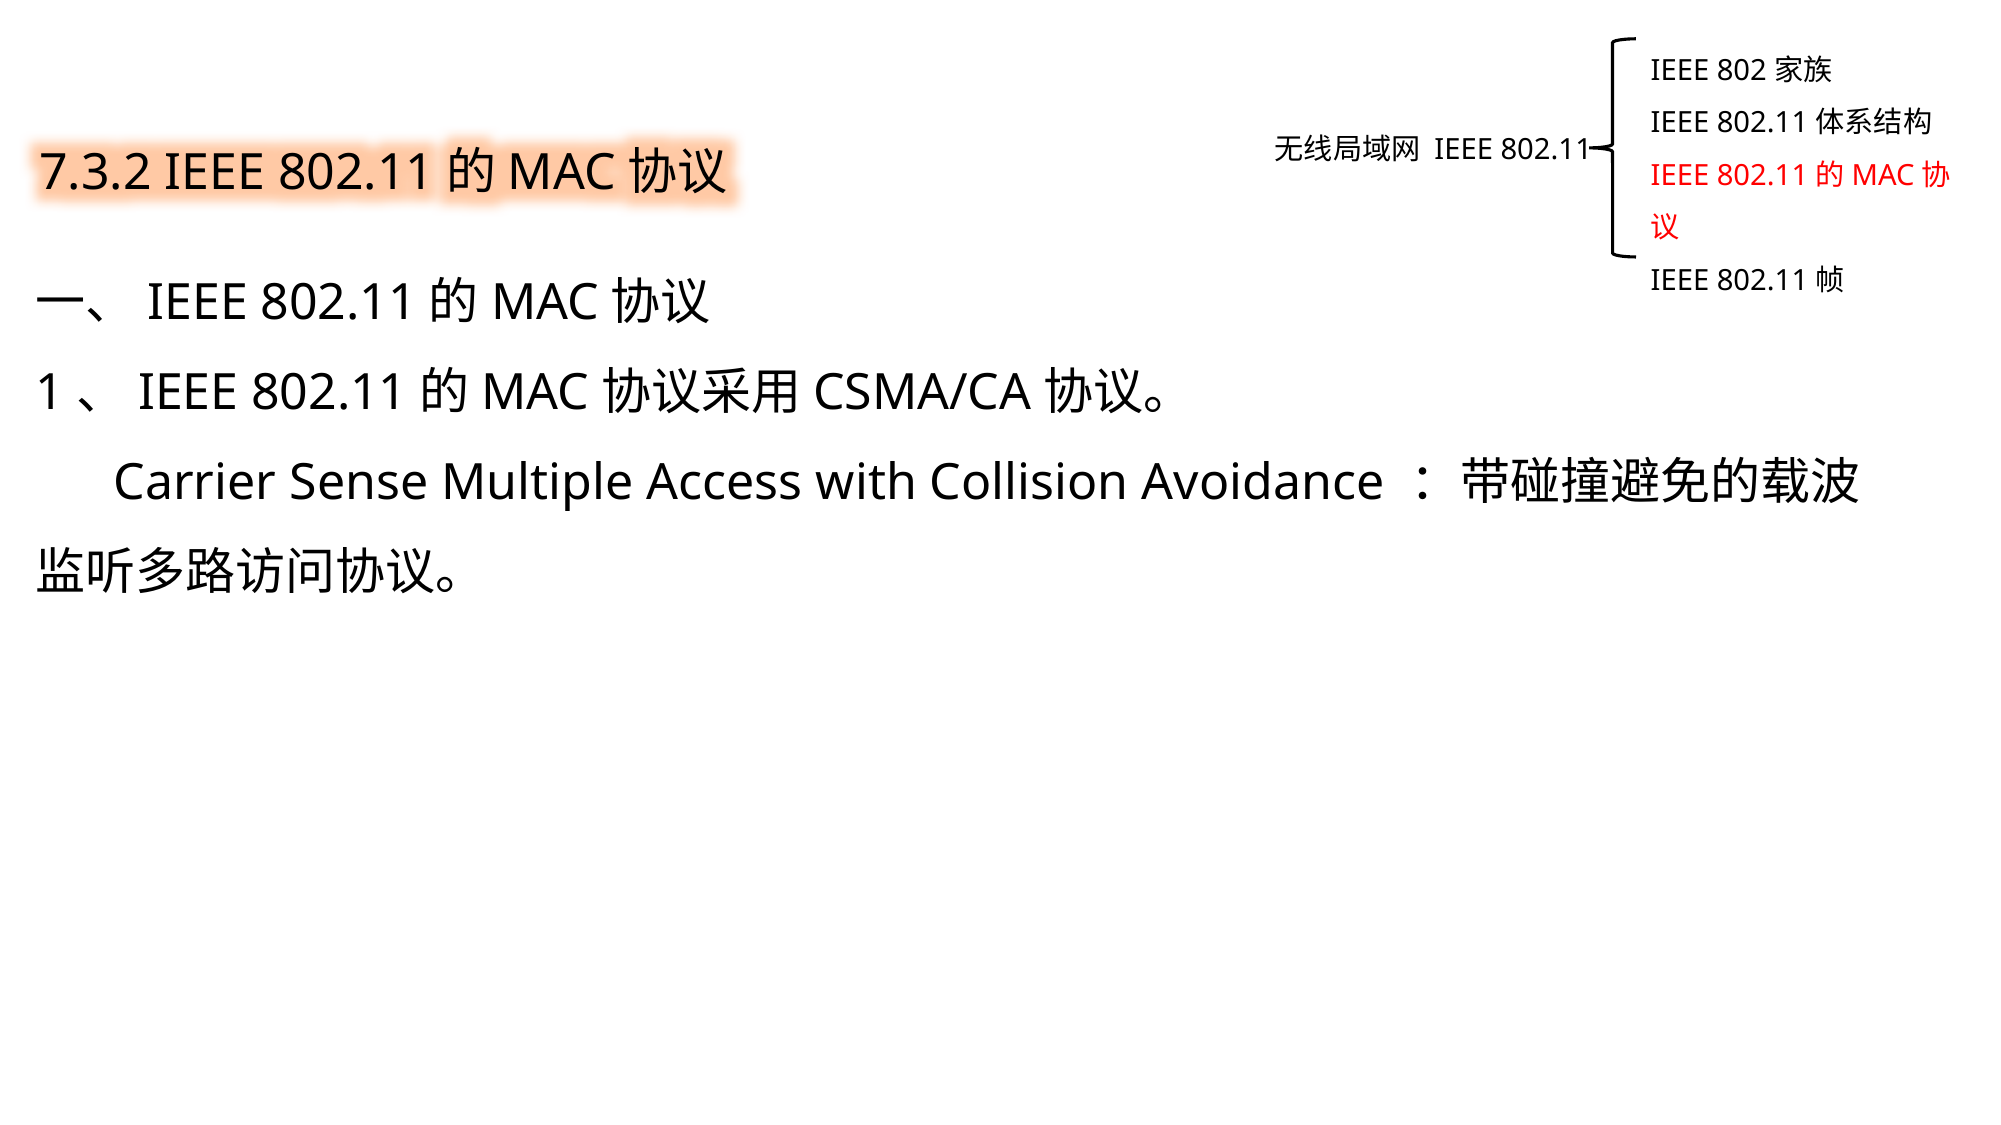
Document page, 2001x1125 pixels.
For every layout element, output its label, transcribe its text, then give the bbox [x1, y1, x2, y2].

text_box 无线局域网 IEEE 802.11 [1259, 122, 1611, 173]
text_box 一、IEEE 802.11的MAC协议 1、IEEE 802.11的MAC协议采用CSMA/CA协议。 Carrier Sense Multiple Access with Collision Avoidance ：带碰撞避免的载波监听多路访问协议。 [21, 232, 1909, 608]
text_box 7.3.2 IEEE 802.11的MAC协议 [21, 76, 748, 233]
text_box [1589, 37, 1635, 259]
text_box [17, 73, 752, 236]
text_box IEEE 802家族 IEEE 802.11体系结构 IEEE 802.11的MAC协议 IEEE 802.11帧 [1635, 26, 1987, 304]
text_box 2 [13, 69, 756, 241]
